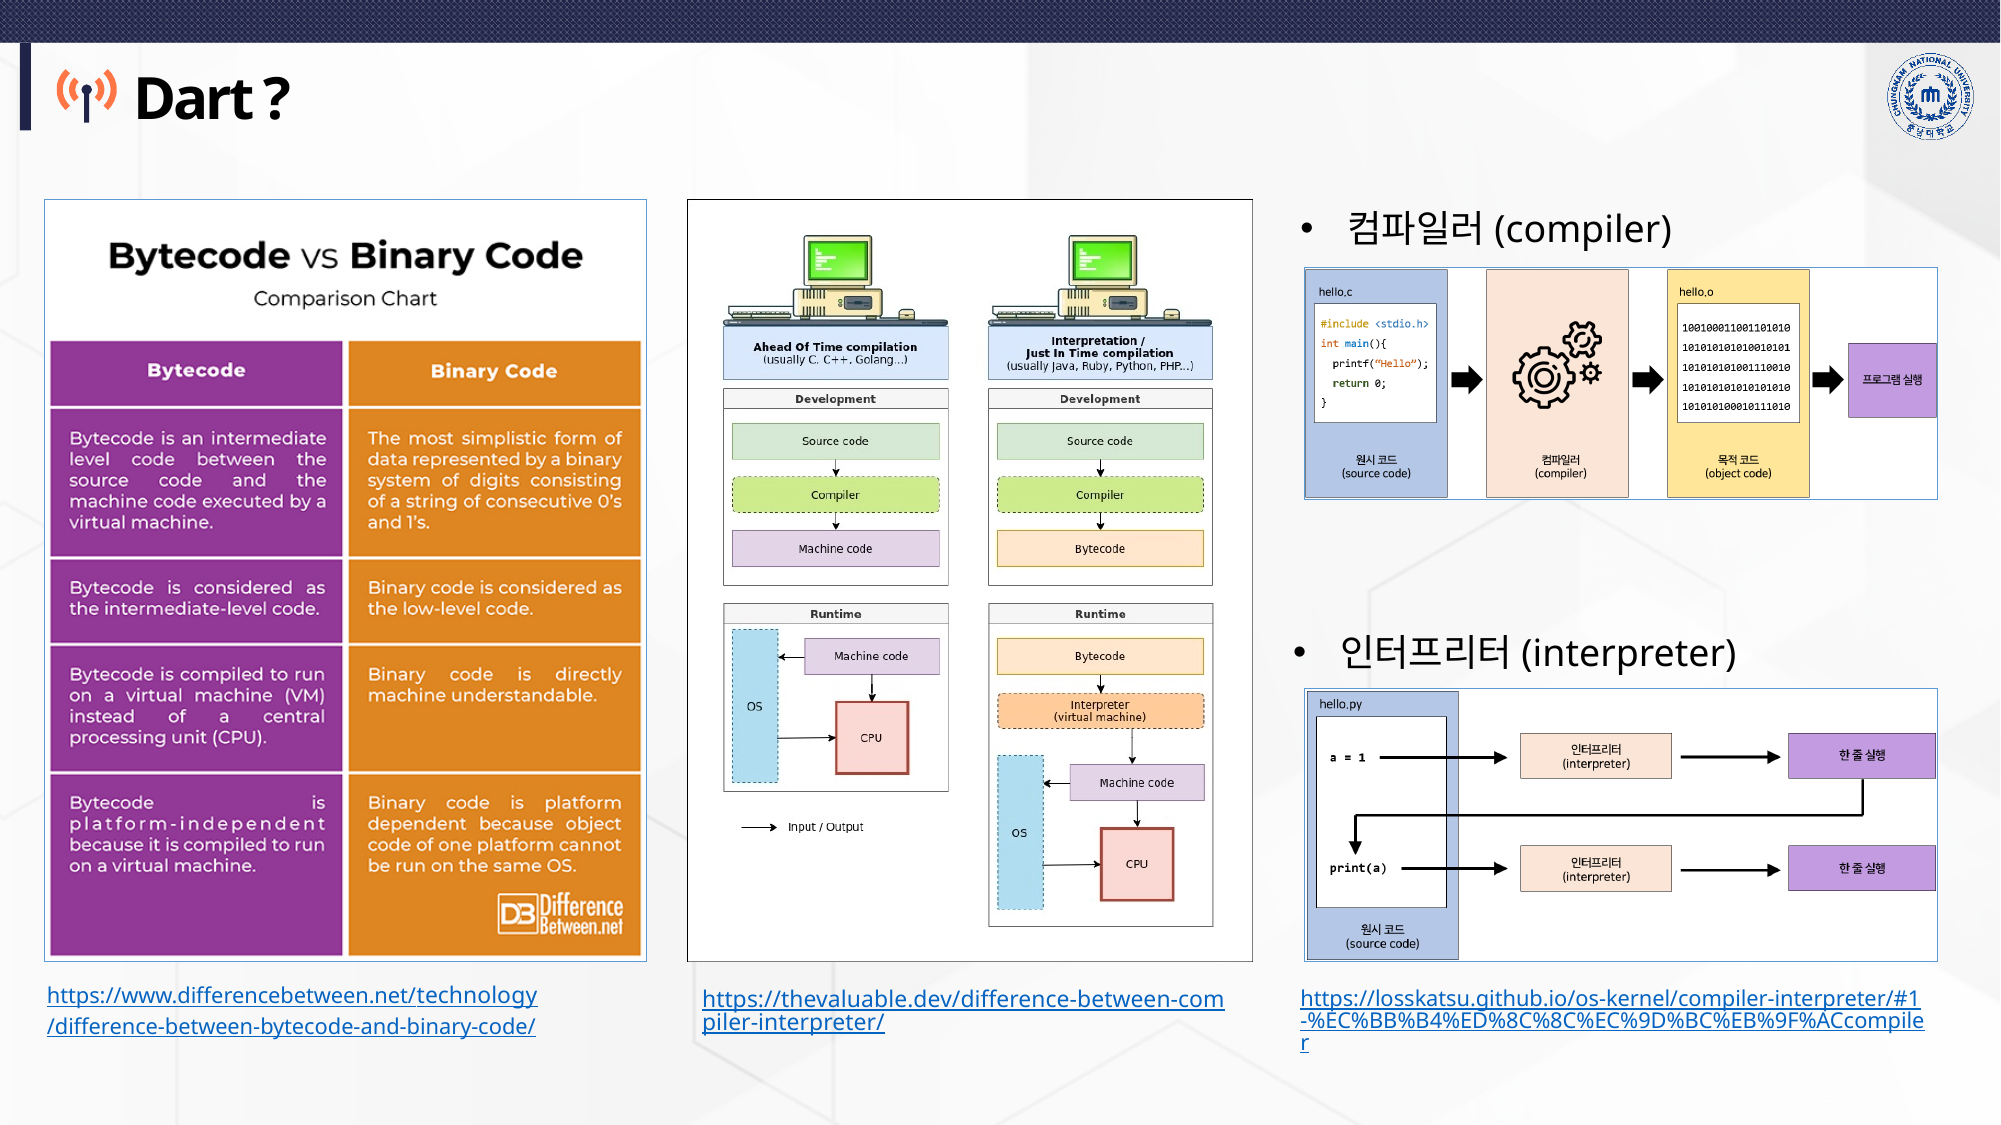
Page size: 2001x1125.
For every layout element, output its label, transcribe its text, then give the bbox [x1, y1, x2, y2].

text_box https://www.differencebetween.net/technology/difference-between-bytecode-and-binary-code/ [32, 973, 647, 1050]
text_box https://losskatsu.github.io/os-kernel/compiler-interpreter/#1-%EC%BB%B4%ED%8C%8C%EC%9D%BC%EB%9F%ACcompiler [1285, 977, 1943, 1022]
text_box 인터프리터(interpreter) [1278, 621, 1779, 682]
picture [0, 0, 2001, 1125]
text_box 컴파일러(compiler) [1285, 197, 1692, 258]
text_box https://thevaluable.dev/difference-between-compiler-interpreter/ [687, 977, 1253, 1024]
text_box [56, 61, 1034, 132]
text_box [19, 42, 32, 131]
